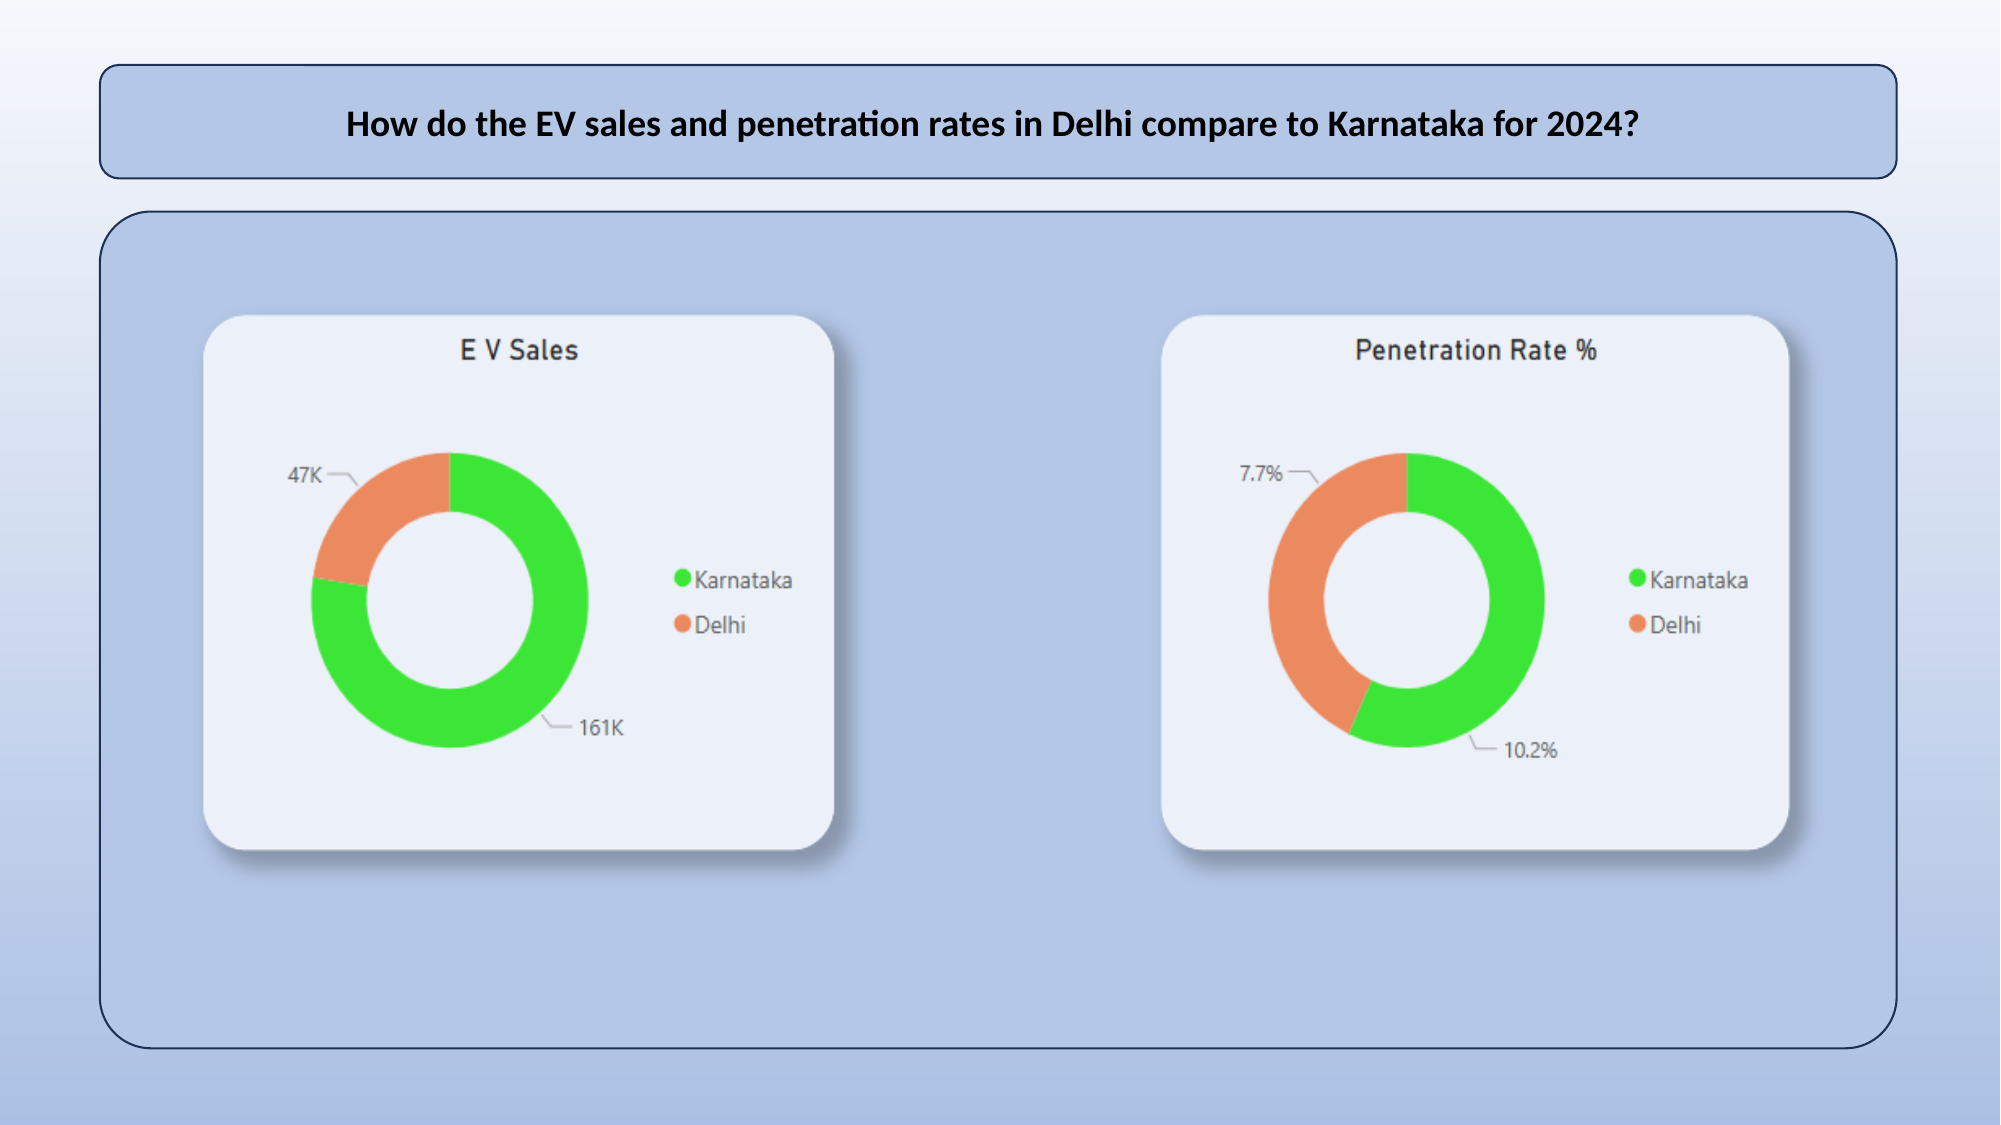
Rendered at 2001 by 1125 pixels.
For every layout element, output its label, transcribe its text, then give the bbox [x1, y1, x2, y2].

picture [163, 284, 1839, 900]
text_box How do the EV sales and penetration rates in Delhi compare to Karnataka for 2024? [98, 63, 1898, 180]
text_box [98, 210, 1898, 1050]
